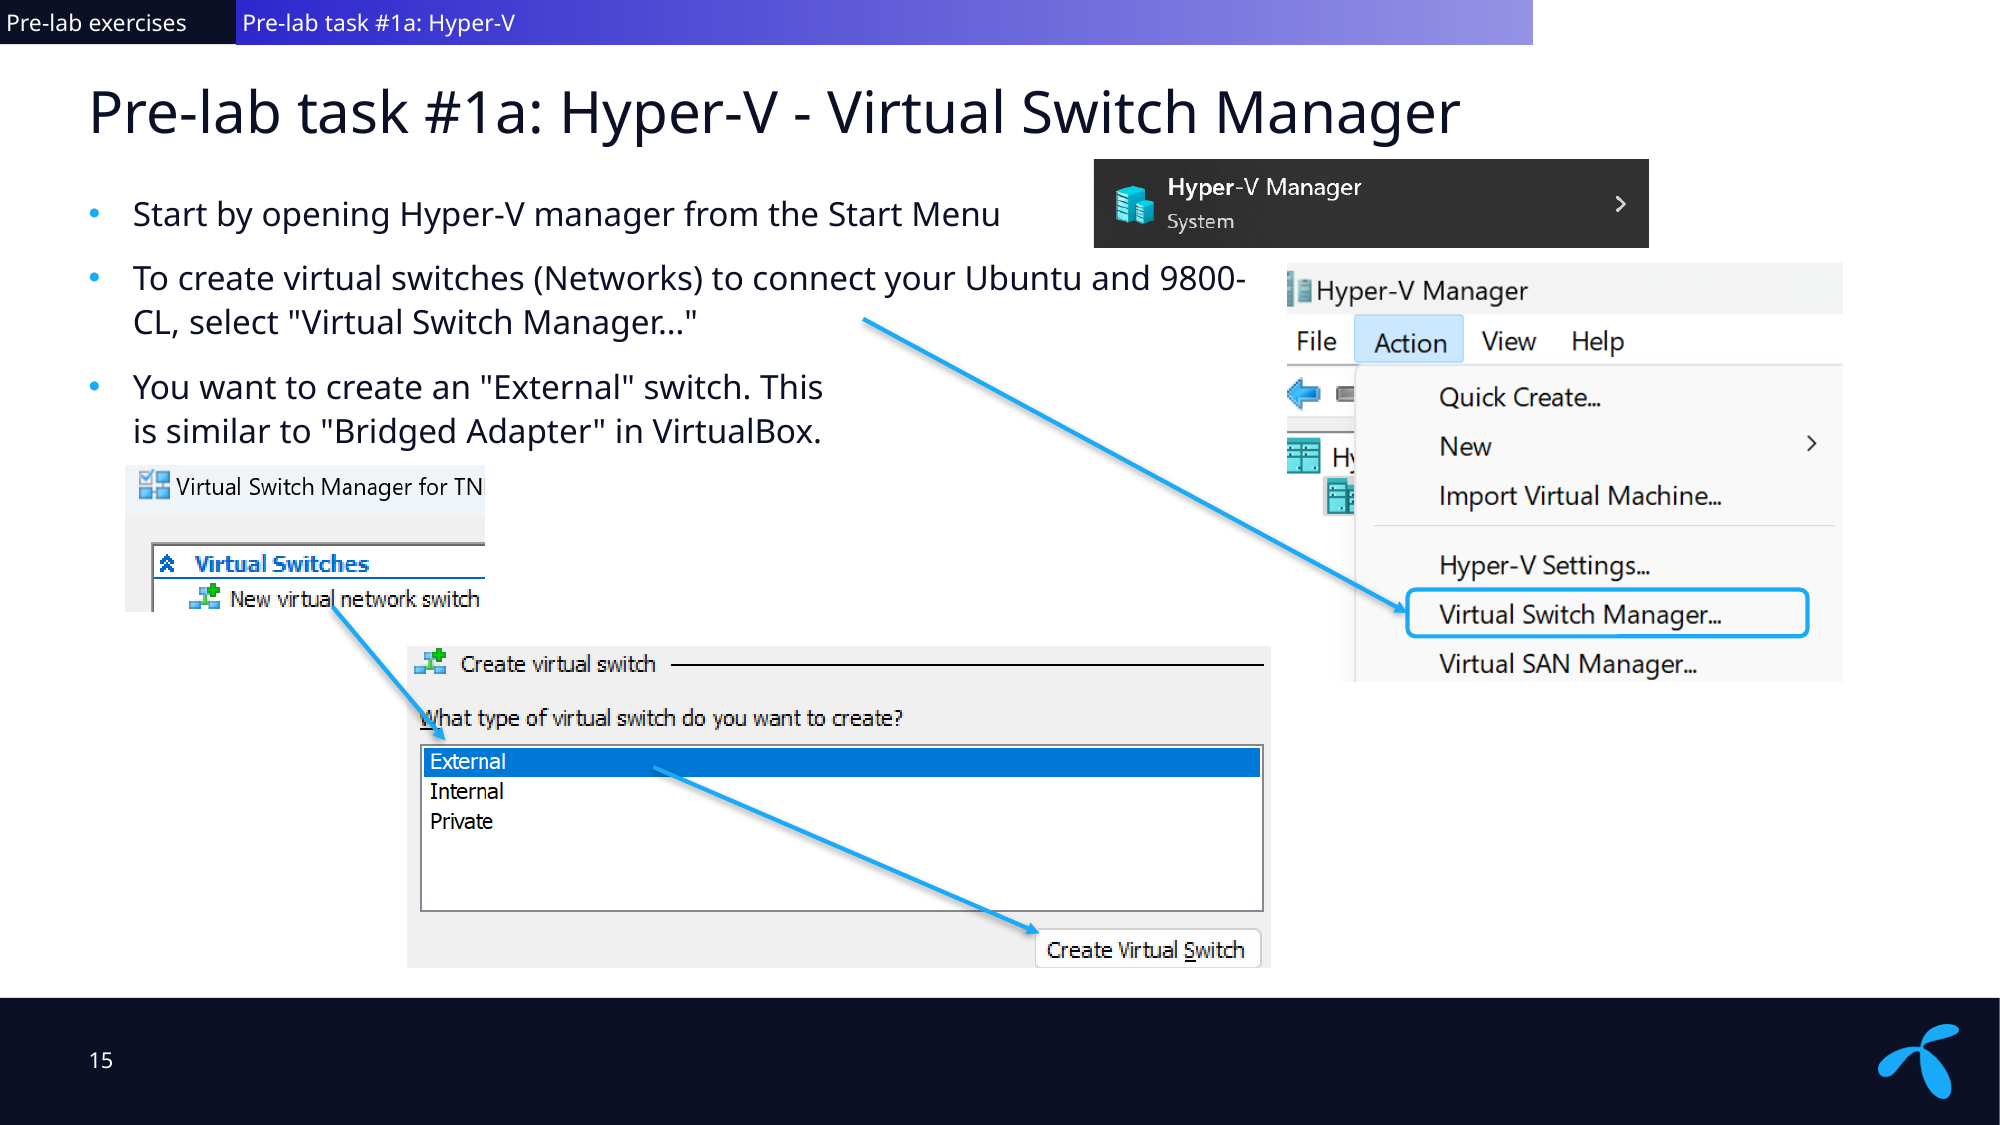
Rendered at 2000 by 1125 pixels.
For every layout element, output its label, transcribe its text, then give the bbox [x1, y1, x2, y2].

picture [1878, 1024, 1959, 1099]
slide_number 15 [88, 1024, 237, 1099]
footer Pre-lab exercises [0, 0, 236, 45]
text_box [652, 766, 1040, 934]
picture [1093, 159, 1650, 249]
picture [1287, 263, 1844, 682]
text_box Pre-lab task #1a: Hyper-V [236, 0, 1533, 45]
title Pre-lab task #1a: Hyper-V - Virtual Switch Manager [88, 70, 1911, 160]
picture [125, 465, 486, 612]
list Start by opening Hyper-V manager from the Start Menu To create virtual switches (Networks) to connect your Ubuntu and 9800-CL, select "Virtual Switch Manager…" You want to create an "External" switch. This is similar to "Bridged Adapter" in VirtualBox. [88, 160, 1271, 1043]
picture [407, 646, 1271, 968]
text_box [332, 606, 446, 741]
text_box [862, 318, 1408, 614]
